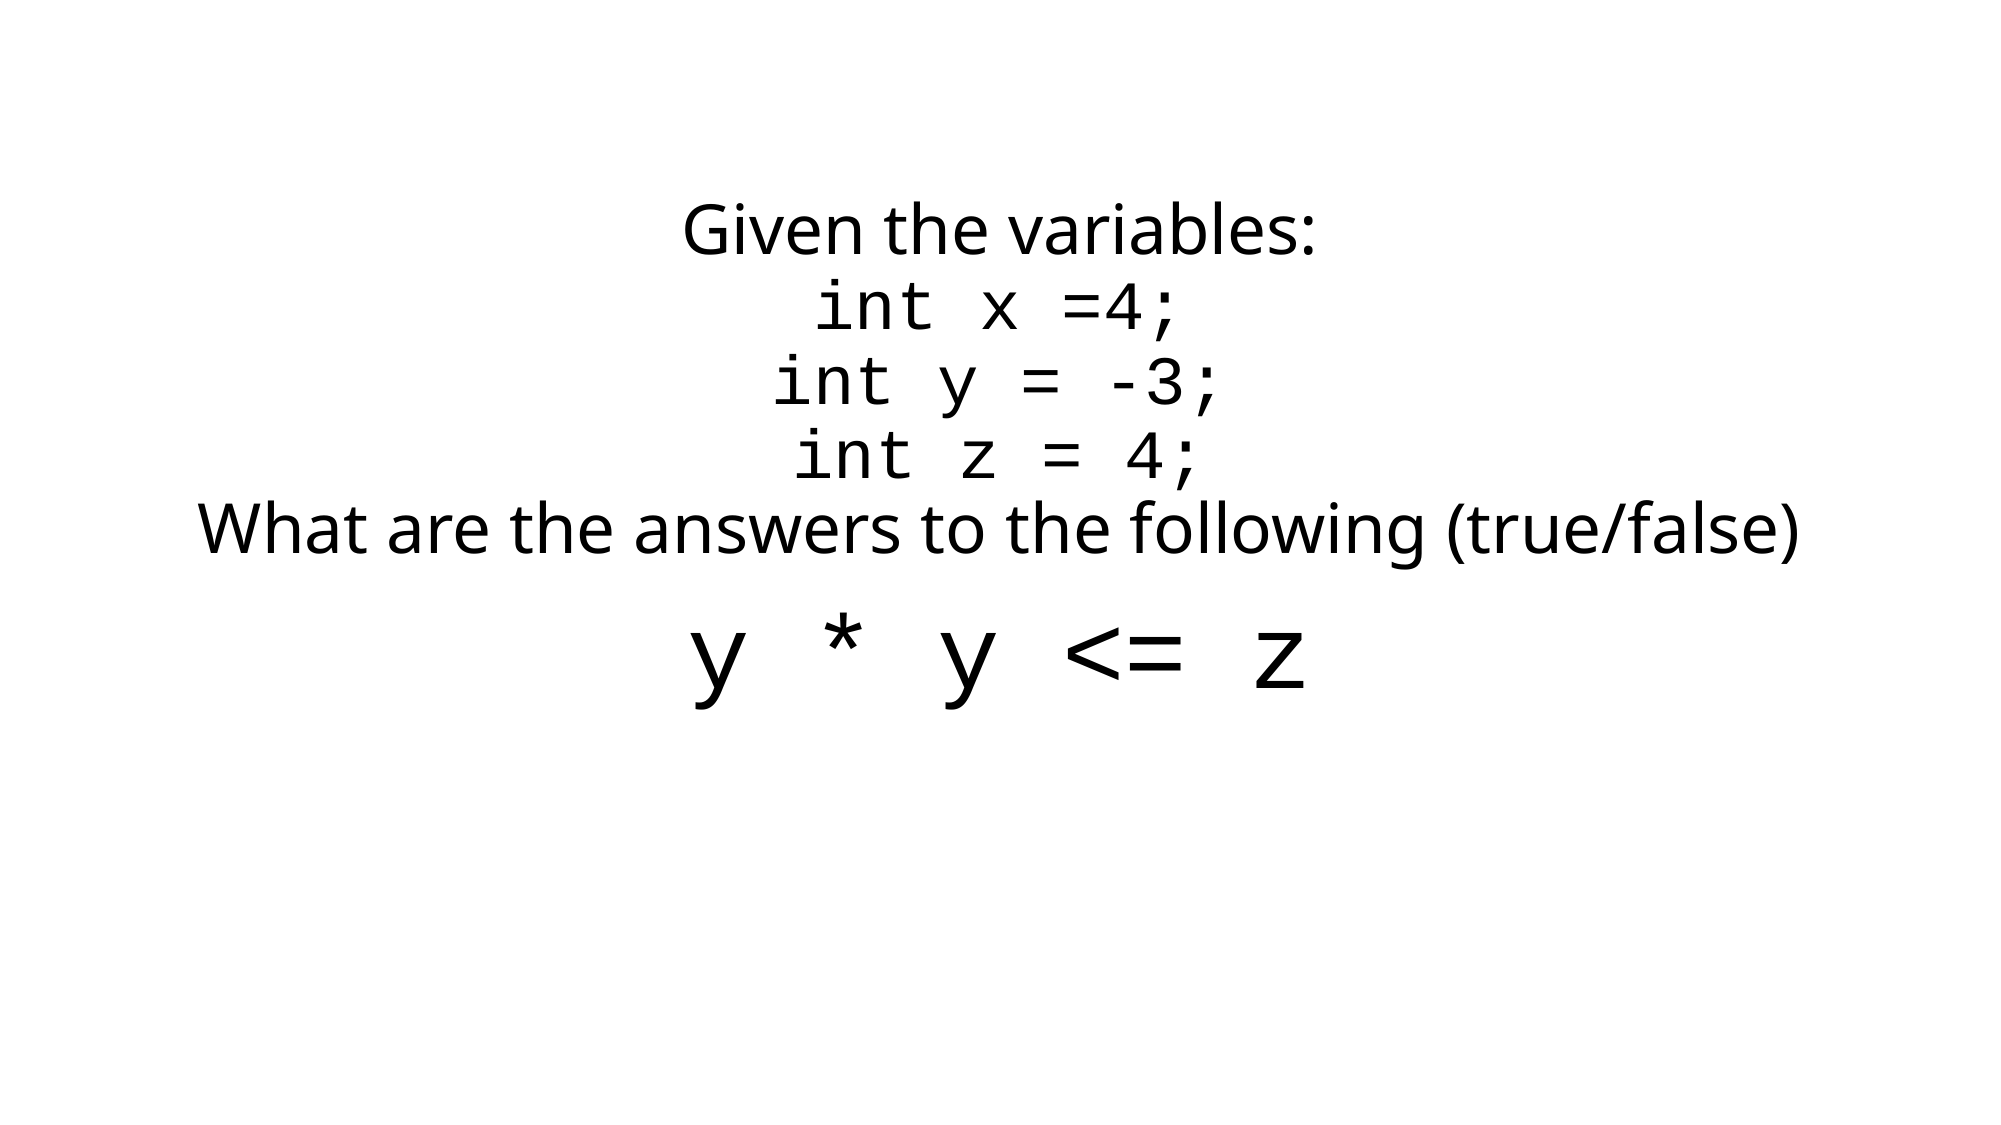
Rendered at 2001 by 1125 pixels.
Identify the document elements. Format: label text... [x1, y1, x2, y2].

subtitle y * y <= z [203, 590, 1797, 863]
title Given the variables: int x =4; int y = -3; int z = 4; What are the answers to the following (true/false) [164, 184, 1836, 576]
